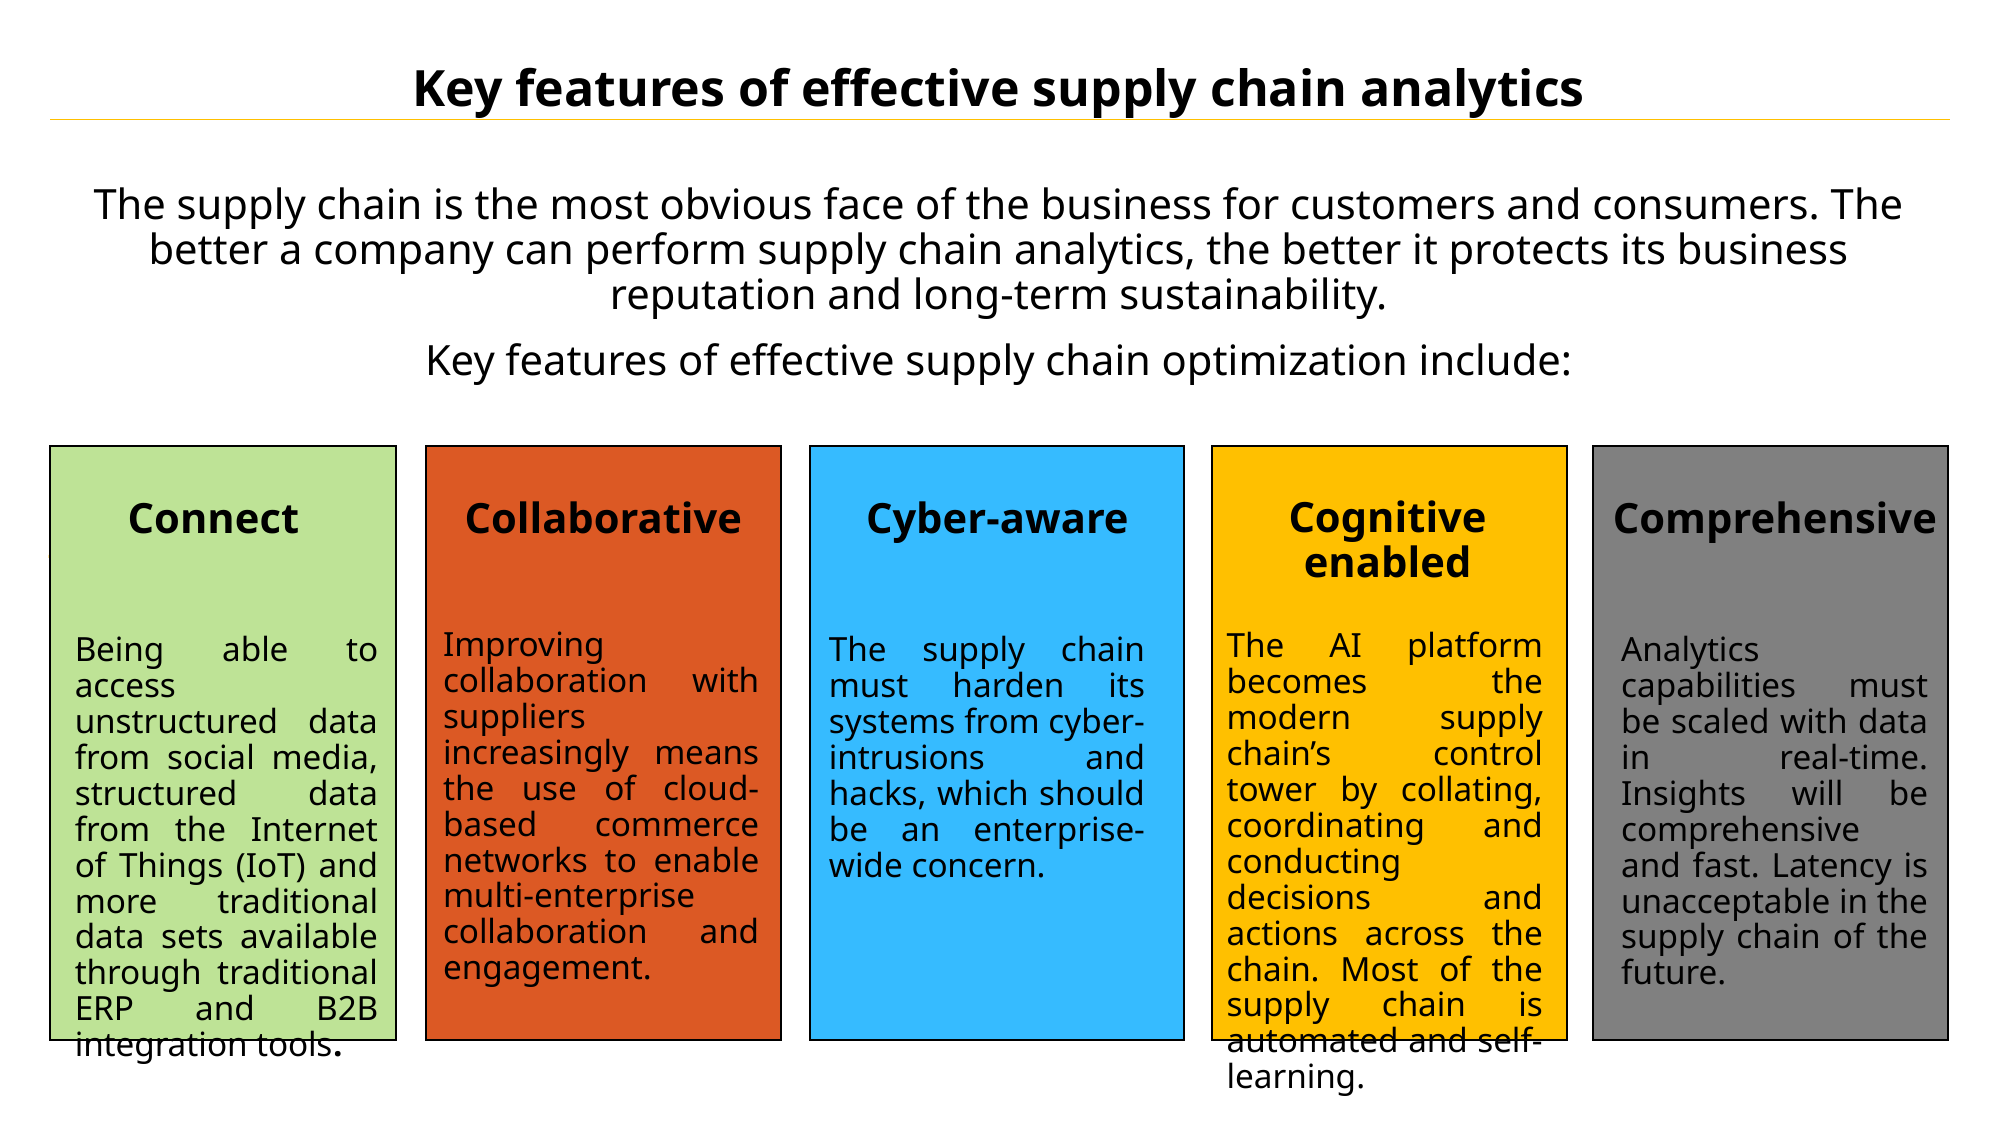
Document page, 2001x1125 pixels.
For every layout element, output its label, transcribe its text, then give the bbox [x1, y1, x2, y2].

text_box [1211, 595, 1568, 621]
list Comprehensive [1559, 490, 1991, 551]
text_box [1592, 551, 1949, 1041]
list Cognitive enabled [1183, 488, 1592, 595]
list Key features of effective supply chain analytics The supply chain is the most obvious face of the business for customers and consumers. The better a company can perform supply chain analytics, the better it protects its business reputation and long-term sustainability. Key features of effective supply chain optimization include: [47, 56, 1950, 462]
text_box [425, 551, 782, 620]
list Collaborative [408, 490, 799, 551]
text_box [1592, 462, 1949, 490]
list The AI platform becomes the modern supply chain’s control tower by collating, coordinating and conducting decisions and actions across the chain. Most of the supply chain is automated and self-learning. [1202, 621, 1568, 1037]
text_box [1211, 1037, 1568, 1041]
text_box [49, 551, 397, 1041]
text_box [49, 462, 397, 490]
text_box [809, 462, 1185, 490]
list Analytics capabilities must be scaled with data in real-time. Insights will be comprehensive and fast. Latency is unacceptable in the supply chain of the future. [1597, 625, 1953, 968]
list Improving collaboration with suppliers increasingly means the use of cloud-based commerce networks to enable multi-enterprise collaboration and engagement. [419, 620, 784, 999]
list The supply chain must harden its systems from cyber-intrusions and hacks, which should be an enterprise-wide concern. [804, 625, 1170, 958]
text_box [425, 999, 782, 1041]
text_box [1211, 462, 1568, 488]
text_box [425, 462, 782, 490]
text_box [809, 551, 1185, 1041]
list Cyber-aware [802, 490, 1183, 551]
list Connect [18, 490, 408, 551]
list Being able to access unstructured data from social media, structured data from the Internet of Things (IoT) and more traditional data sets available through traditional ERP and B2B integration tools. [50, 625, 403, 1041]
